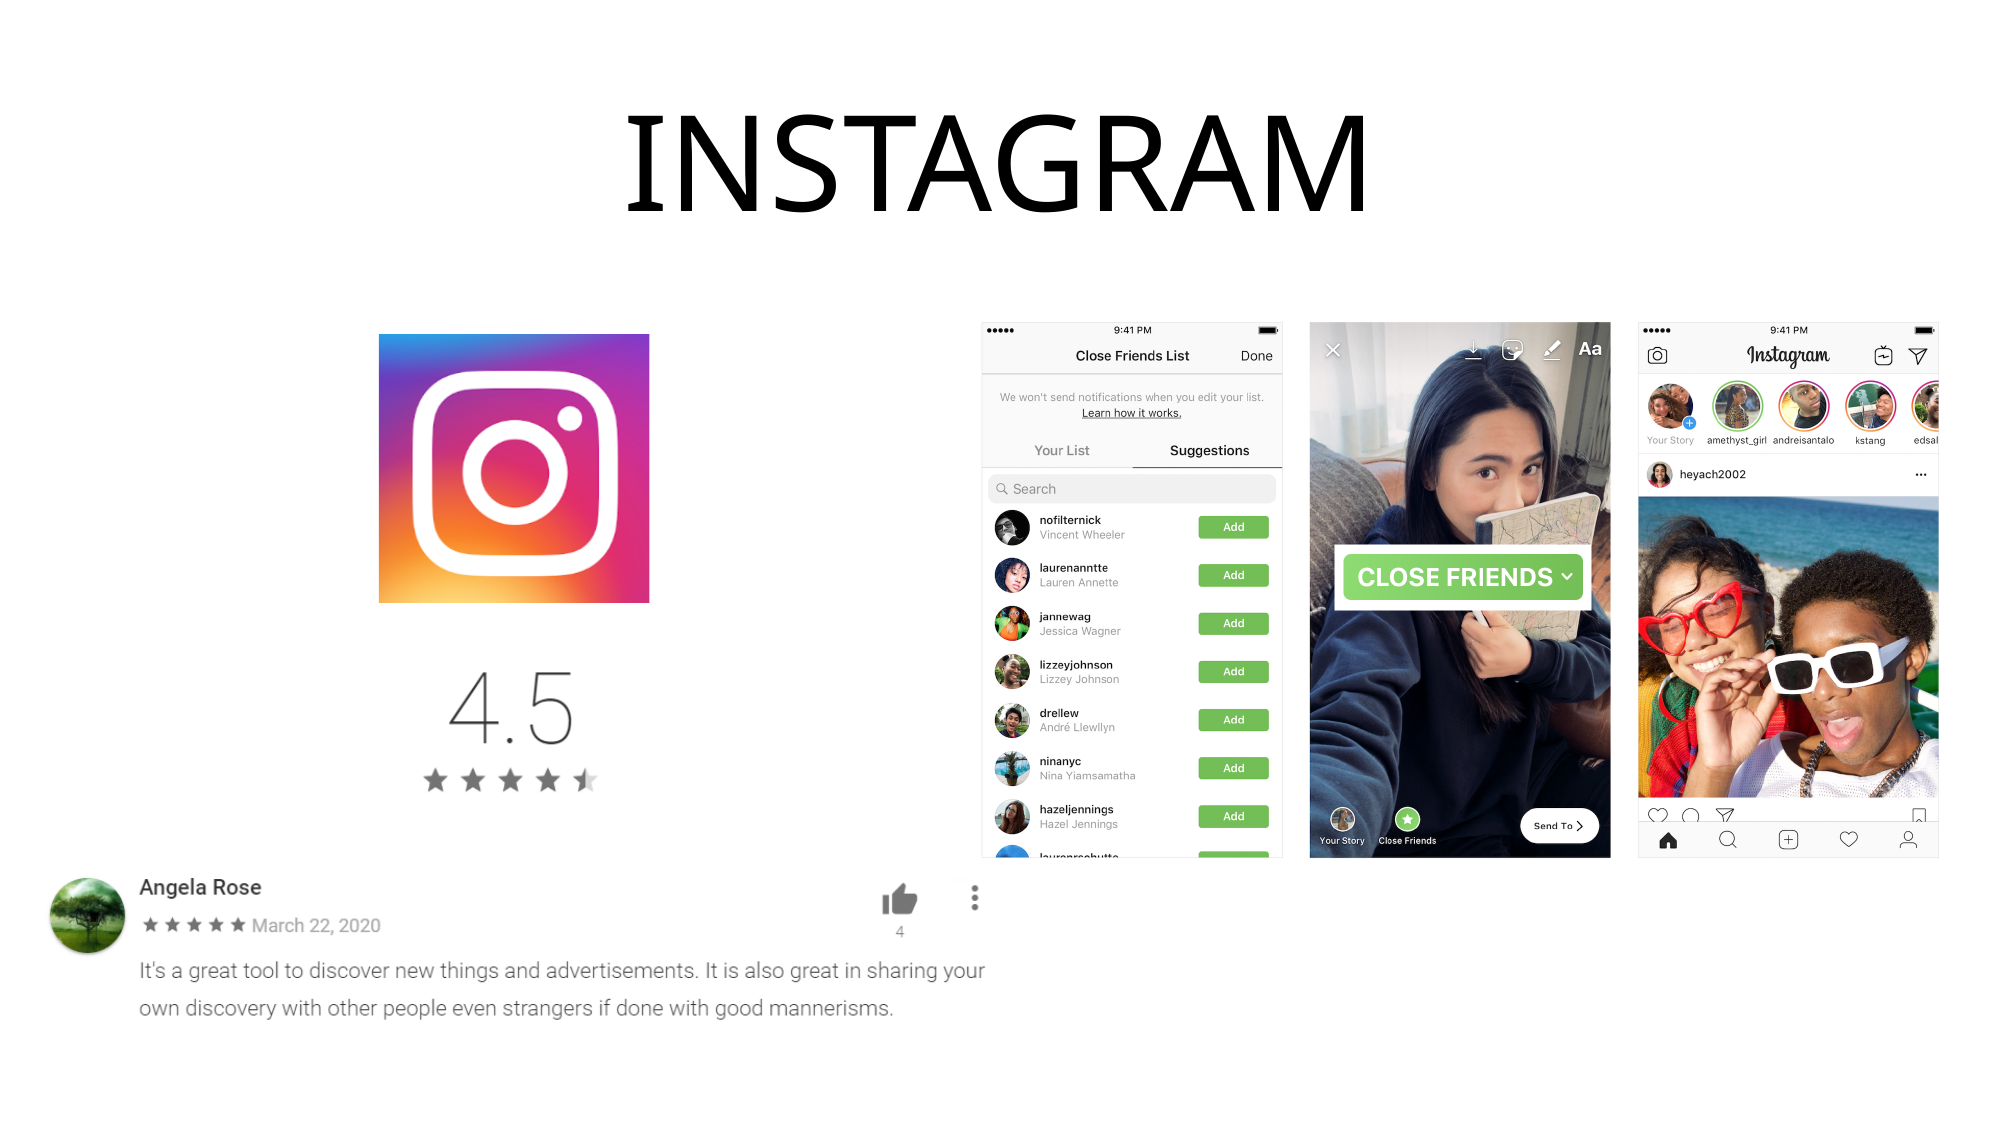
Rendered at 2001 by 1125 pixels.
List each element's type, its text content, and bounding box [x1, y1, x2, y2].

picture [25, 296, 2000, 1035]
picture [387, 651, 641, 808]
title INSTAGRAM [0, 59, 2000, 278]
picture [378, 334, 650, 603]
